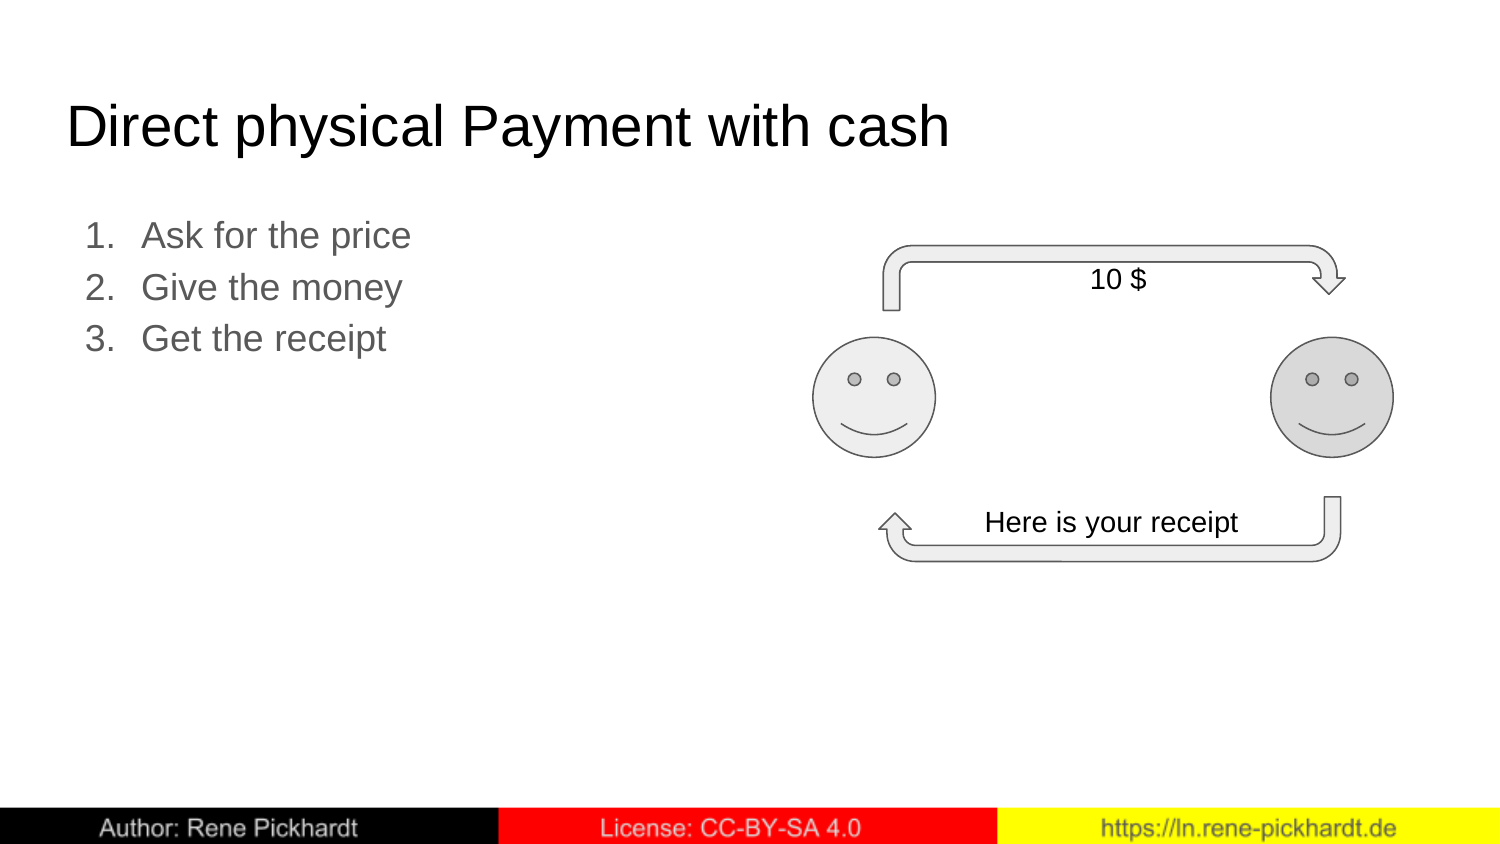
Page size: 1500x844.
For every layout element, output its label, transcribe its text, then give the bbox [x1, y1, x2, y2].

text_box [812, 337, 936, 458]
picture [0, 0, 1500, 844]
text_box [1307, 374, 1319, 385]
list Ask for the price Give the money Get the receipt [51, 189, 1449, 750]
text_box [849, 374, 860, 385]
title Direct physical Payment with cash [51, 72, 1449, 167]
text_box [1270, 337, 1394, 458]
text_box 10 $ [883, 245, 1346, 311]
text_box Here is your receipt [969, 488, 1282, 533]
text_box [887, 374, 901, 385]
text_box [878, 496, 1341, 562]
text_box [1345, 374, 1357, 385]
